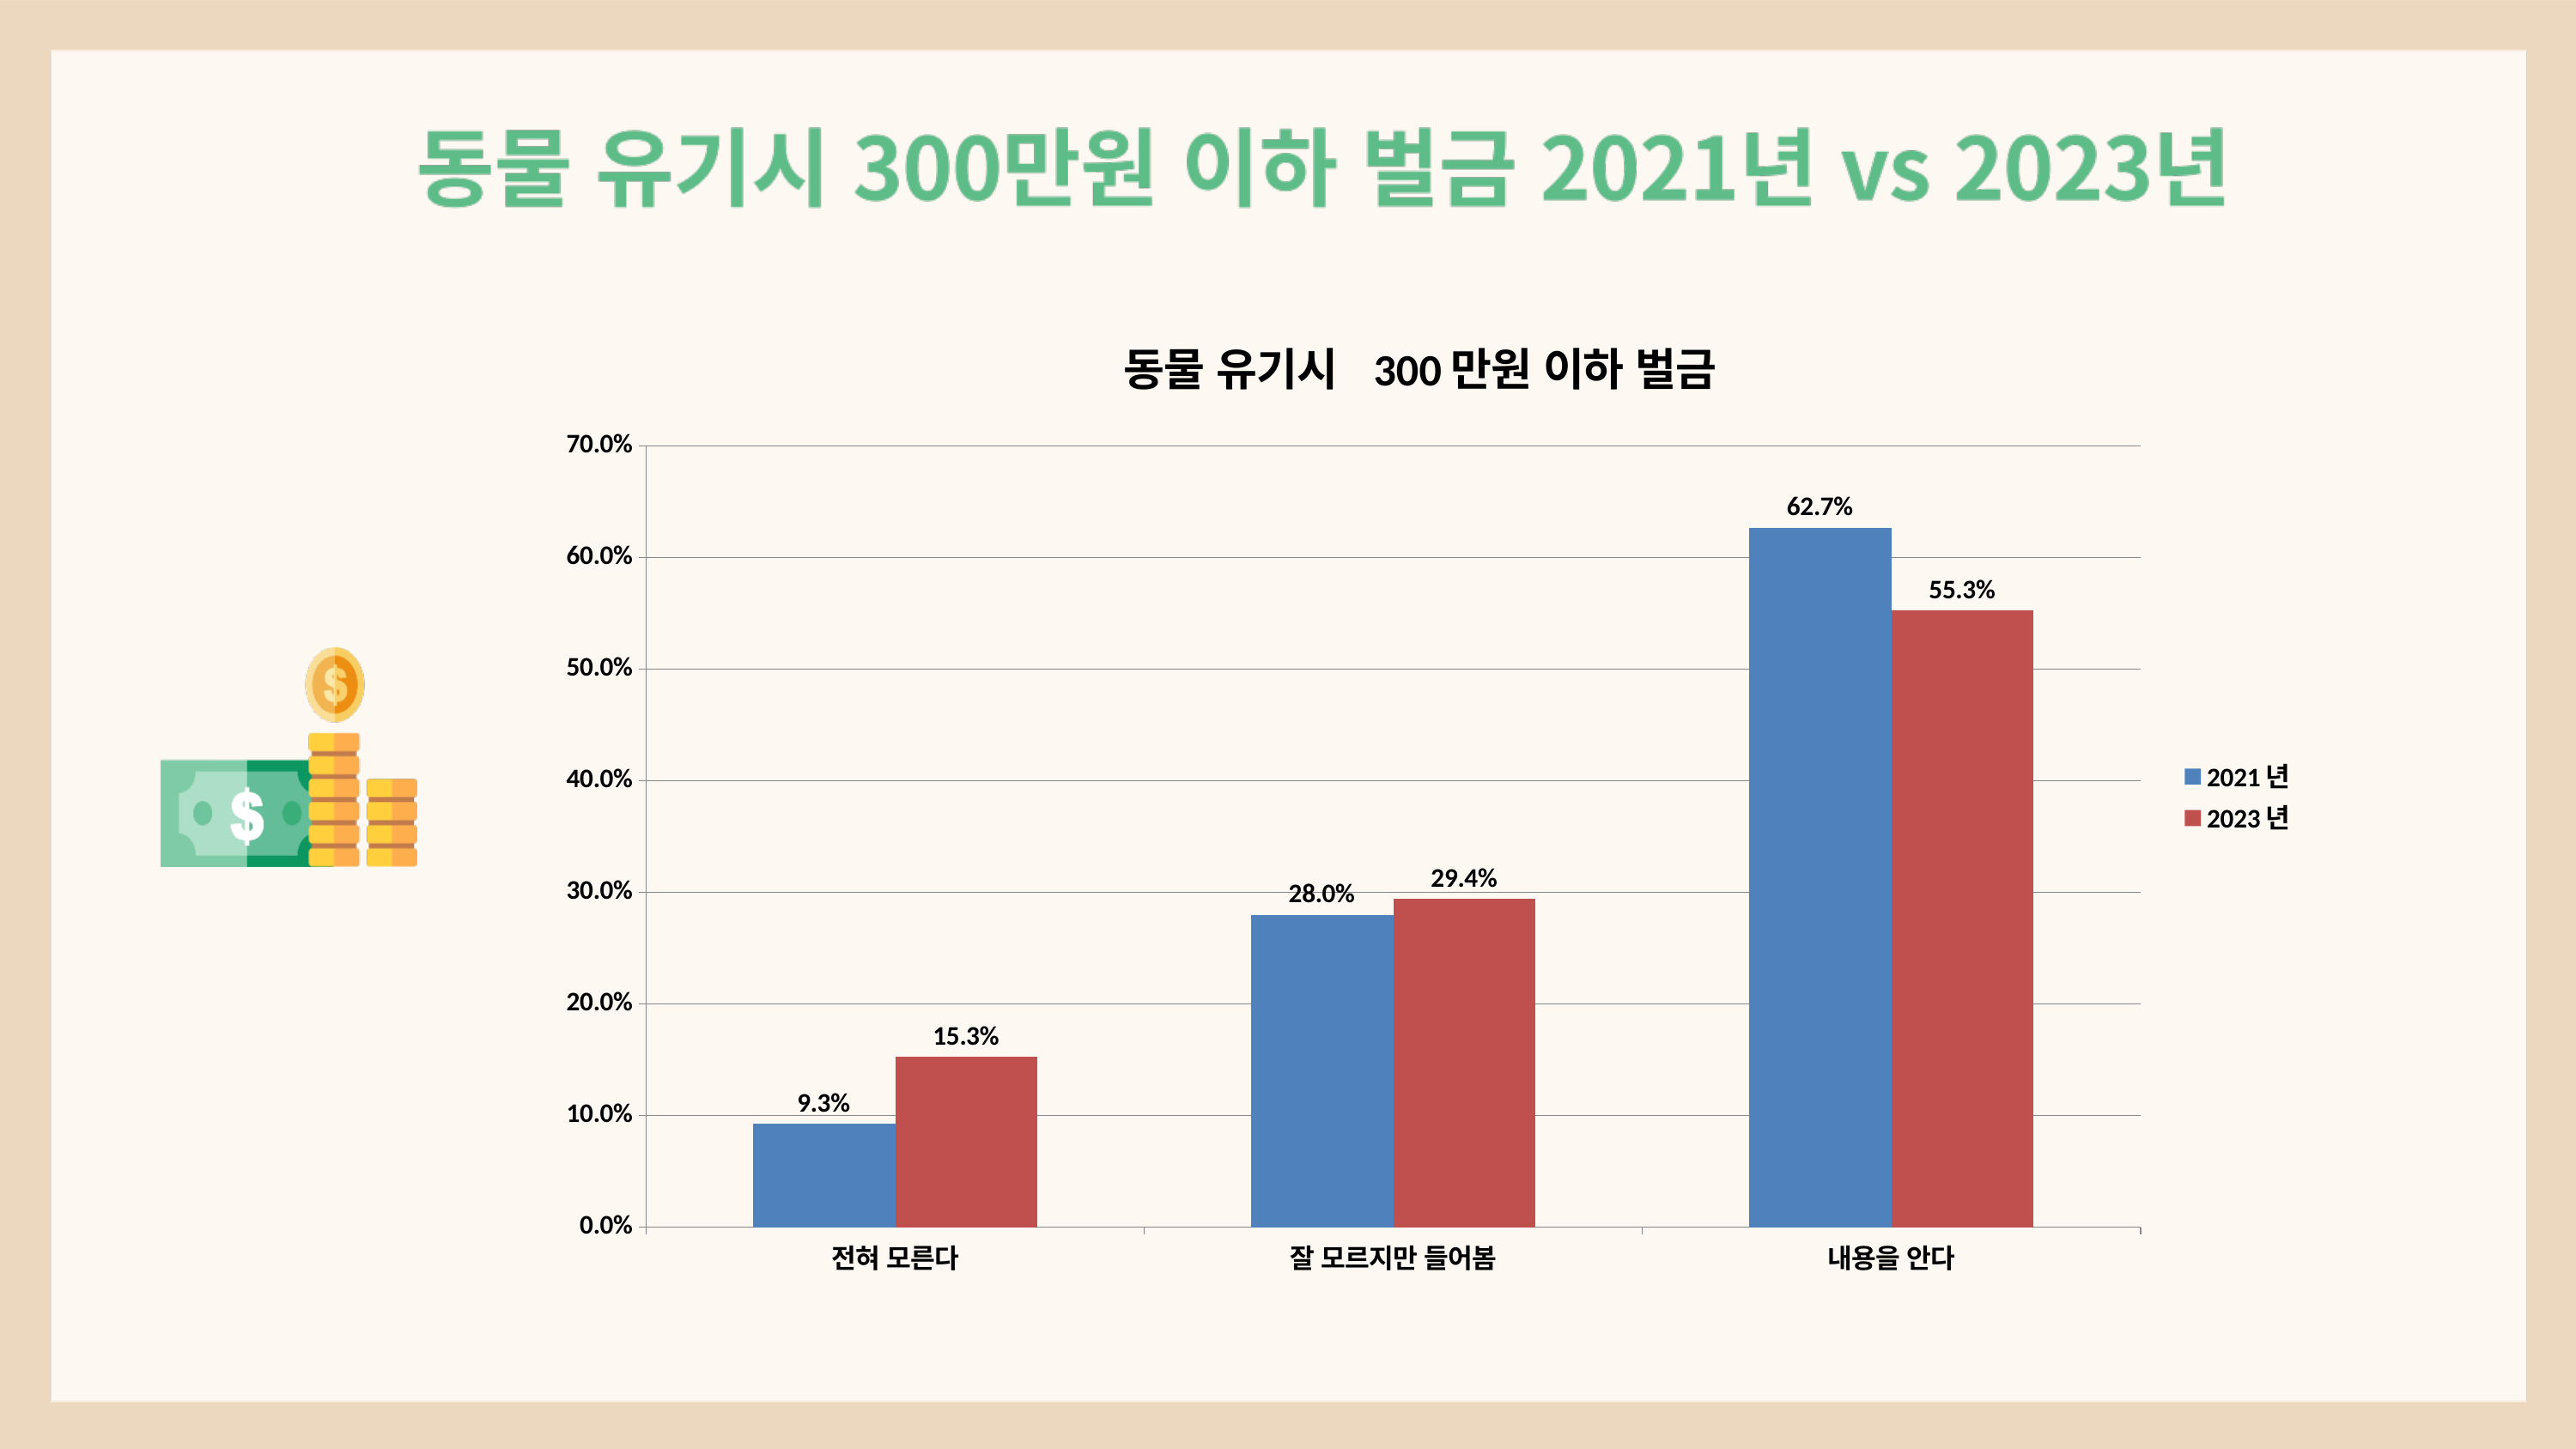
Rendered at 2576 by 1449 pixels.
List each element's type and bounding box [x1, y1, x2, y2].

chart [530, 298, 2310, 1297]
picture [310, 74, 2348, 308]
text_box [160, 646, 417, 868]
text_box [0, 0, 2576, 1449]
